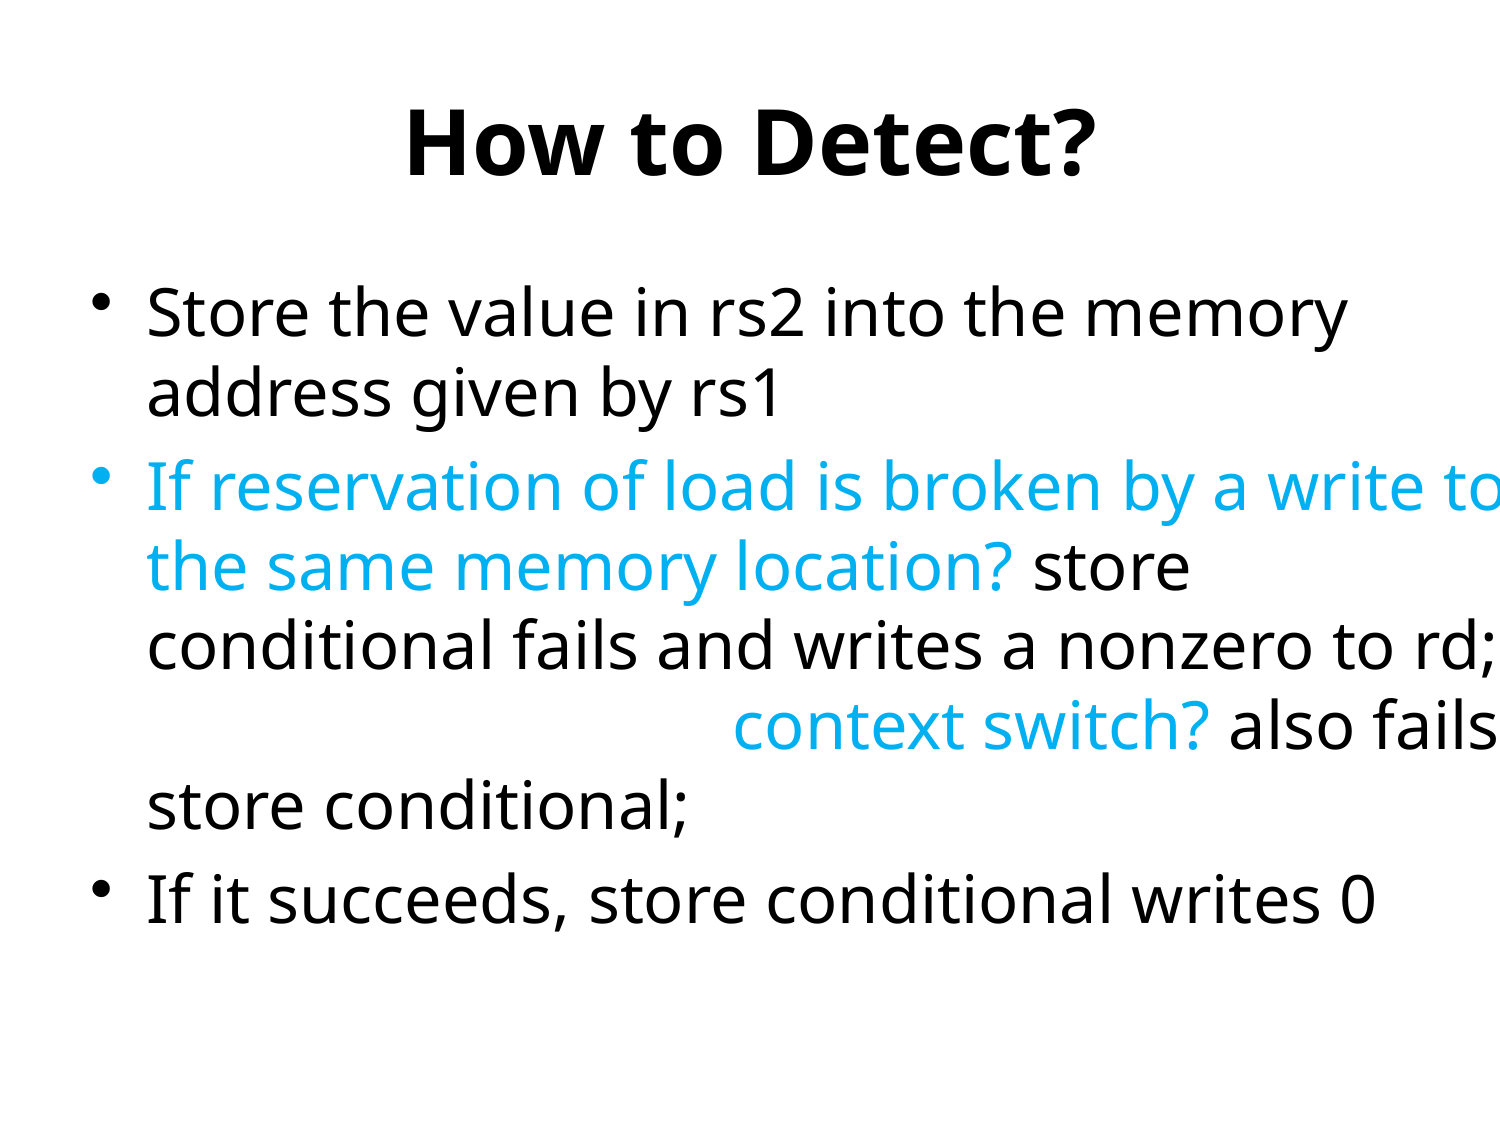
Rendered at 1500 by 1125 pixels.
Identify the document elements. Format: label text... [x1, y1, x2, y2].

list Store the value in rs2 into the memory address given by rs1 If reservation of load is broken by a write to the same memory location? store conditional fails and writes a nonzero to rd; context switch? also fails store conditional; If it succeeds, store conditional writes 0 [75, 262, 1500, 1125]
title How to Detect? [0, 45, 1500, 233]
